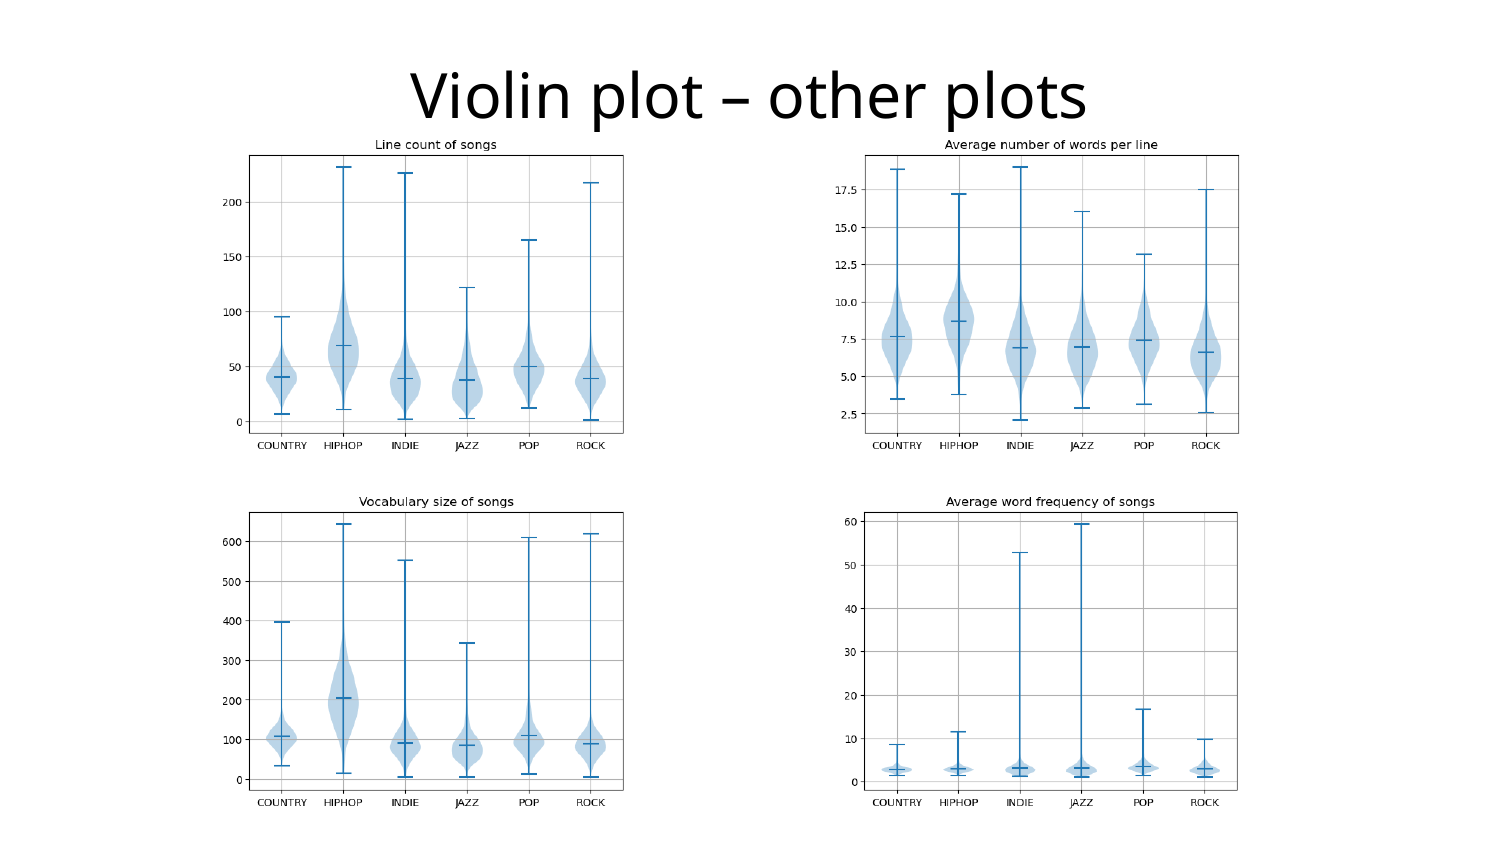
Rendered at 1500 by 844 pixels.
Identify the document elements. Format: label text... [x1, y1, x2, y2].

picture [213, 489, 630, 815]
picture [835, 489, 1244, 815]
picture [213, 132, 630, 459]
title Violin plot – other plots [75, 54, 1425, 133]
picture [826, 132, 1245, 459]
